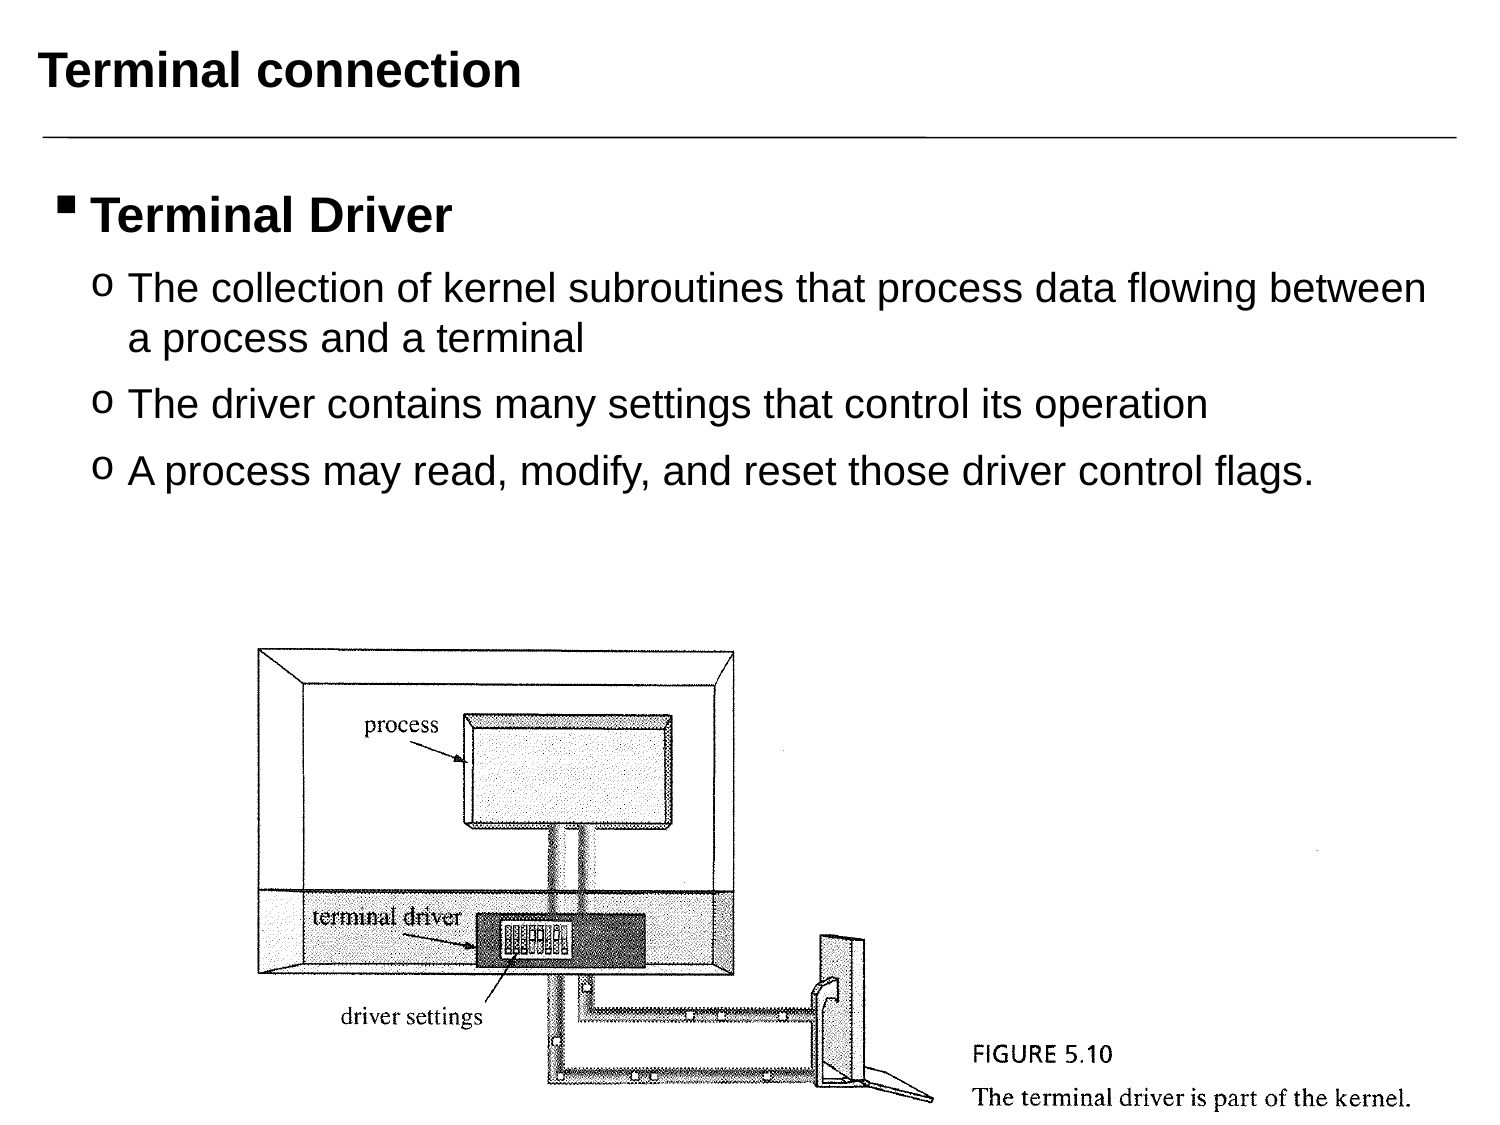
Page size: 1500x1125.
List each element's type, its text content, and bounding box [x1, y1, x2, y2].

list Terminal Driver The collection of kernel subroutines that process data flowing between a process and a terminal The driver contains many settings that control its operation A process may read, modify, and reset those driver control flags. [37, 174, 1450, 1050]
picture [249, 643, 1420, 1113]
title Terminal connection [37, 37, 1450, 113]
